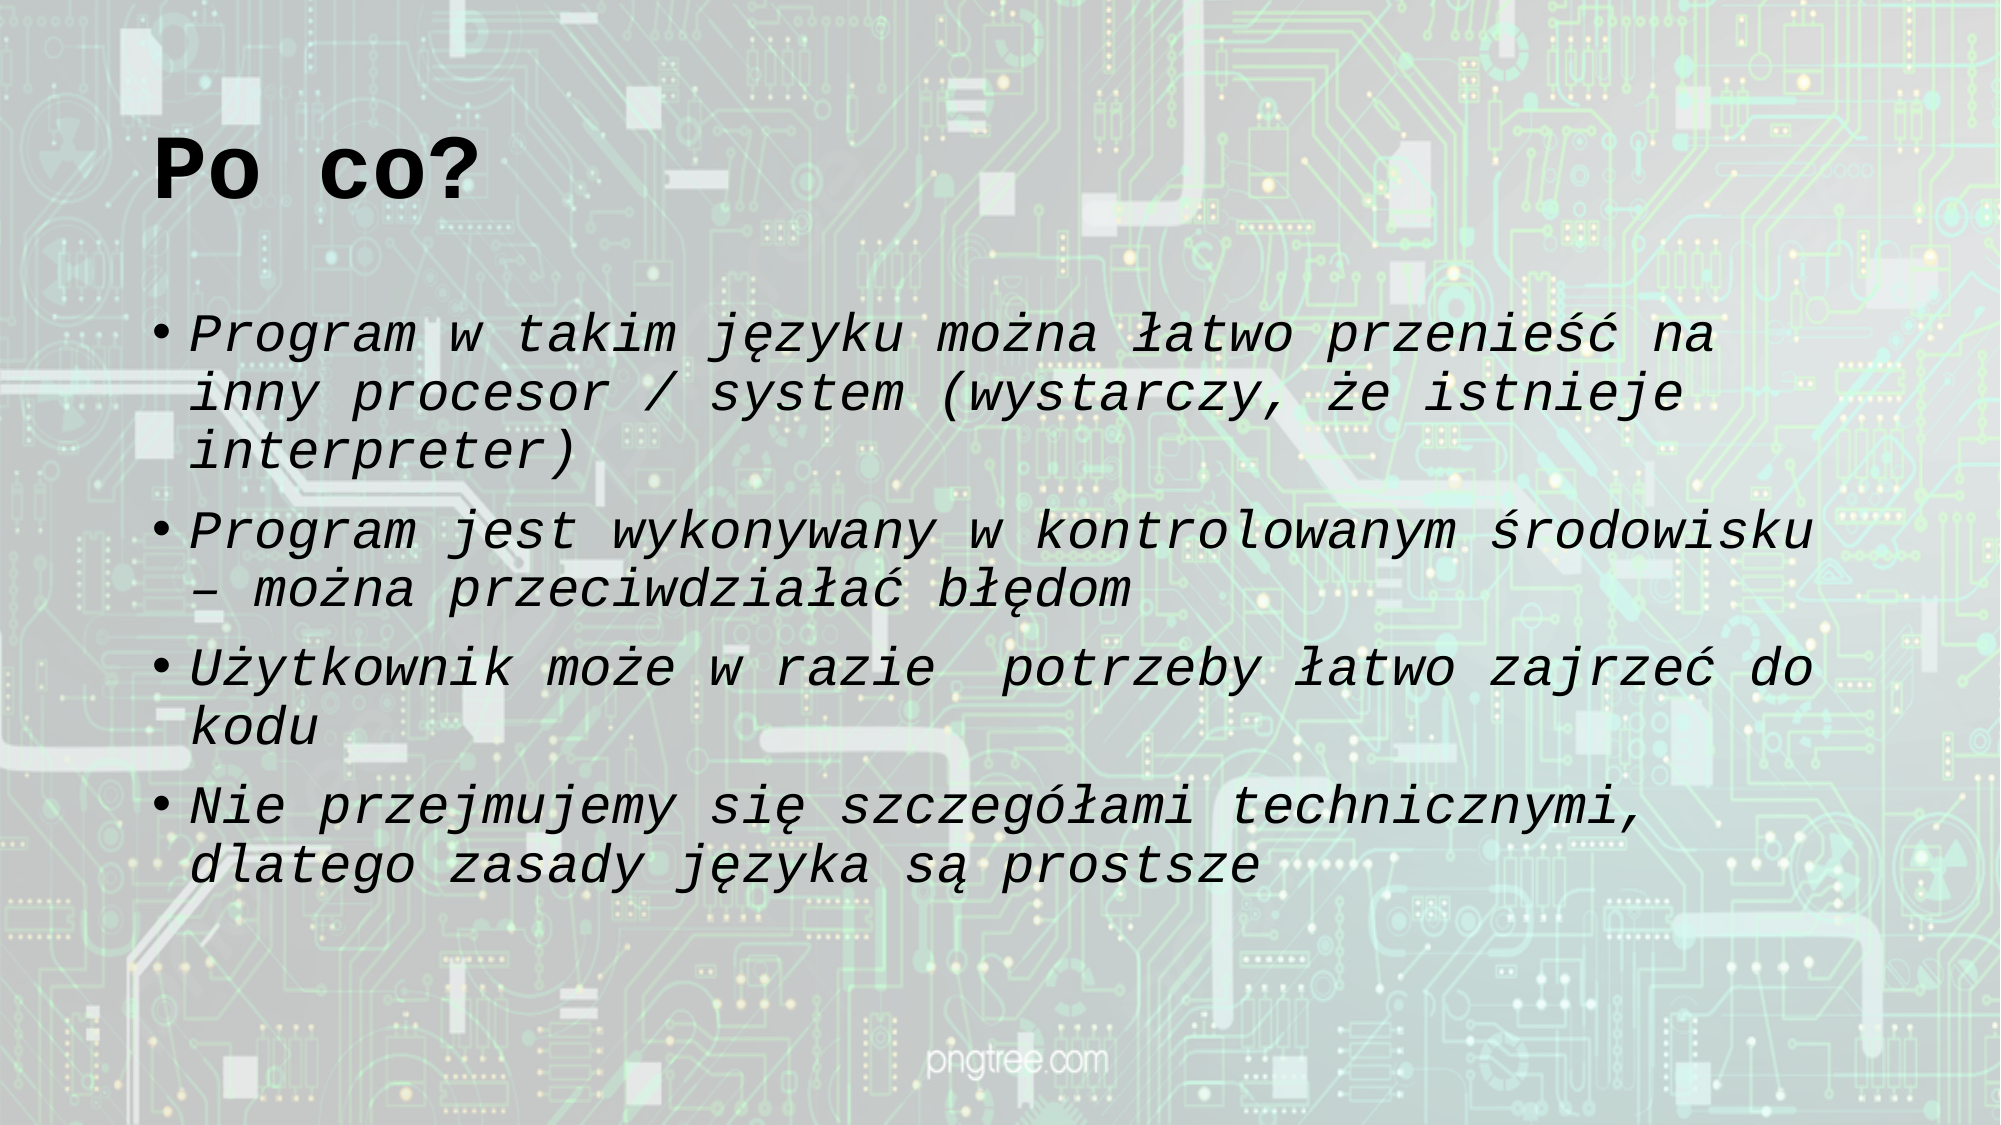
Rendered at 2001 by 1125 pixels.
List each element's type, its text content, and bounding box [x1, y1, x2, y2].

title Po co? [137, 59, 1863, 278]
subtitle Program w takim języku można łatwo przenieść na inny procesor / system (wystarczy, że istnieje interpreter) Program jest wykonywany w kontrolowanym środowisku – można przeciwdziałać błędom Użytkownik może w razie potrzeby łatwo zajrzeć do kodu Nie przejmujemy się szczegółami technicznymi, dlatego zasady języka są prostsze [137, 297, 1863, 1029]
